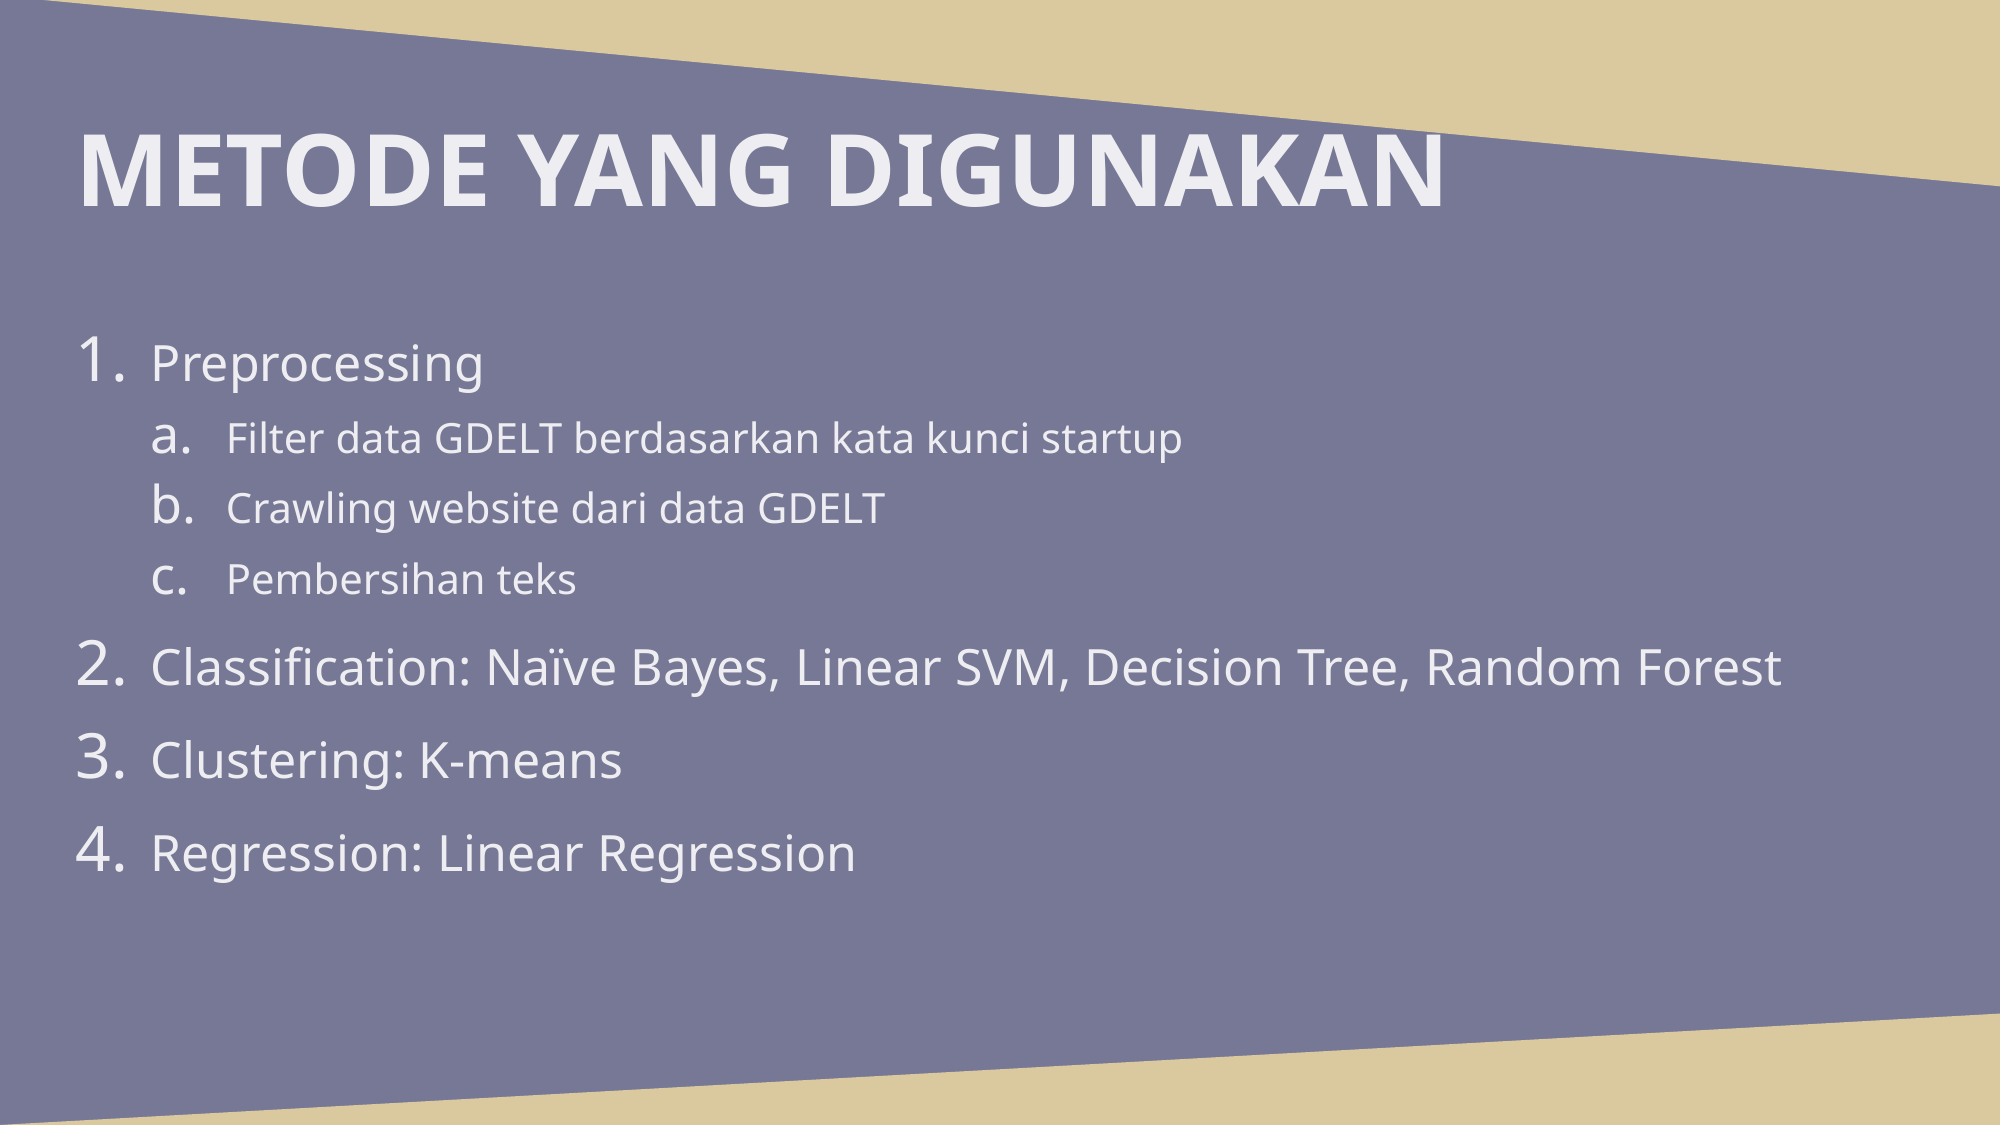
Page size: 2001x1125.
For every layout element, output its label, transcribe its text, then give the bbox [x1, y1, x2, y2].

title Metode yang digunakan [60, 54, 1905, 295]
text_box [0, 1012, 2000, 1125]
list Preprocessing Filter data GDELT berdasarkan kata kunci startup Crawling website dari data GDELT Pembersihan teks Classification: Naïve Bayes, Linear SVM, Decision Tree, Random Forest Clustering: K-means Regression: Linear Regression [60, 311, 1905, 1080]
text_box [29, 0, 2000, 188]
